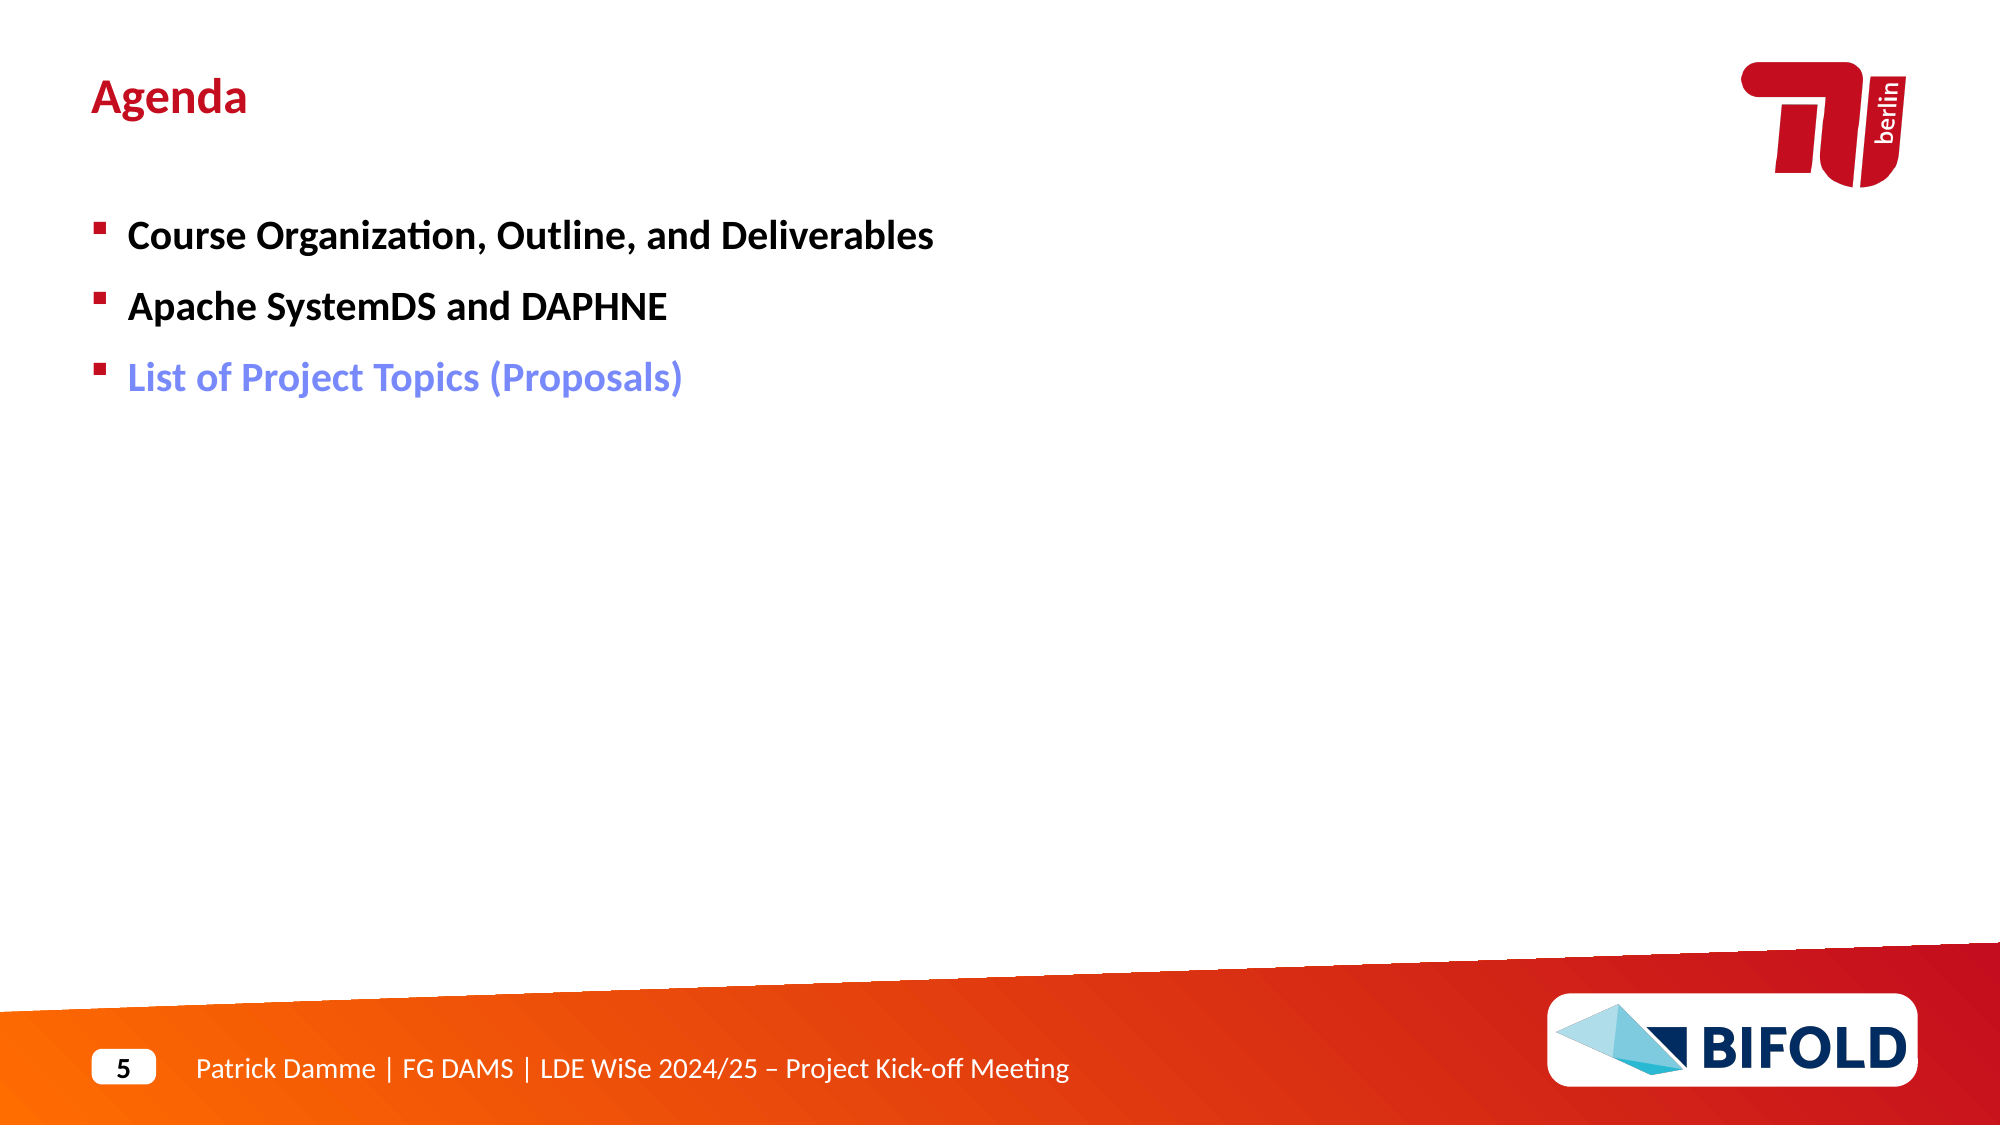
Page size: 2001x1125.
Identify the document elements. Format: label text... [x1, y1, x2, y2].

list Course Organization, Outline, and Deliverables Apache SystemDS and DAPHNE List of Project Topics (Proposals) [90, 208, 1908, 948]
list Agenda [91, 65, 1455, 183]
picture [1556, 1004, 1906, 1075]
picture [1741, 62, 1906, 188]
